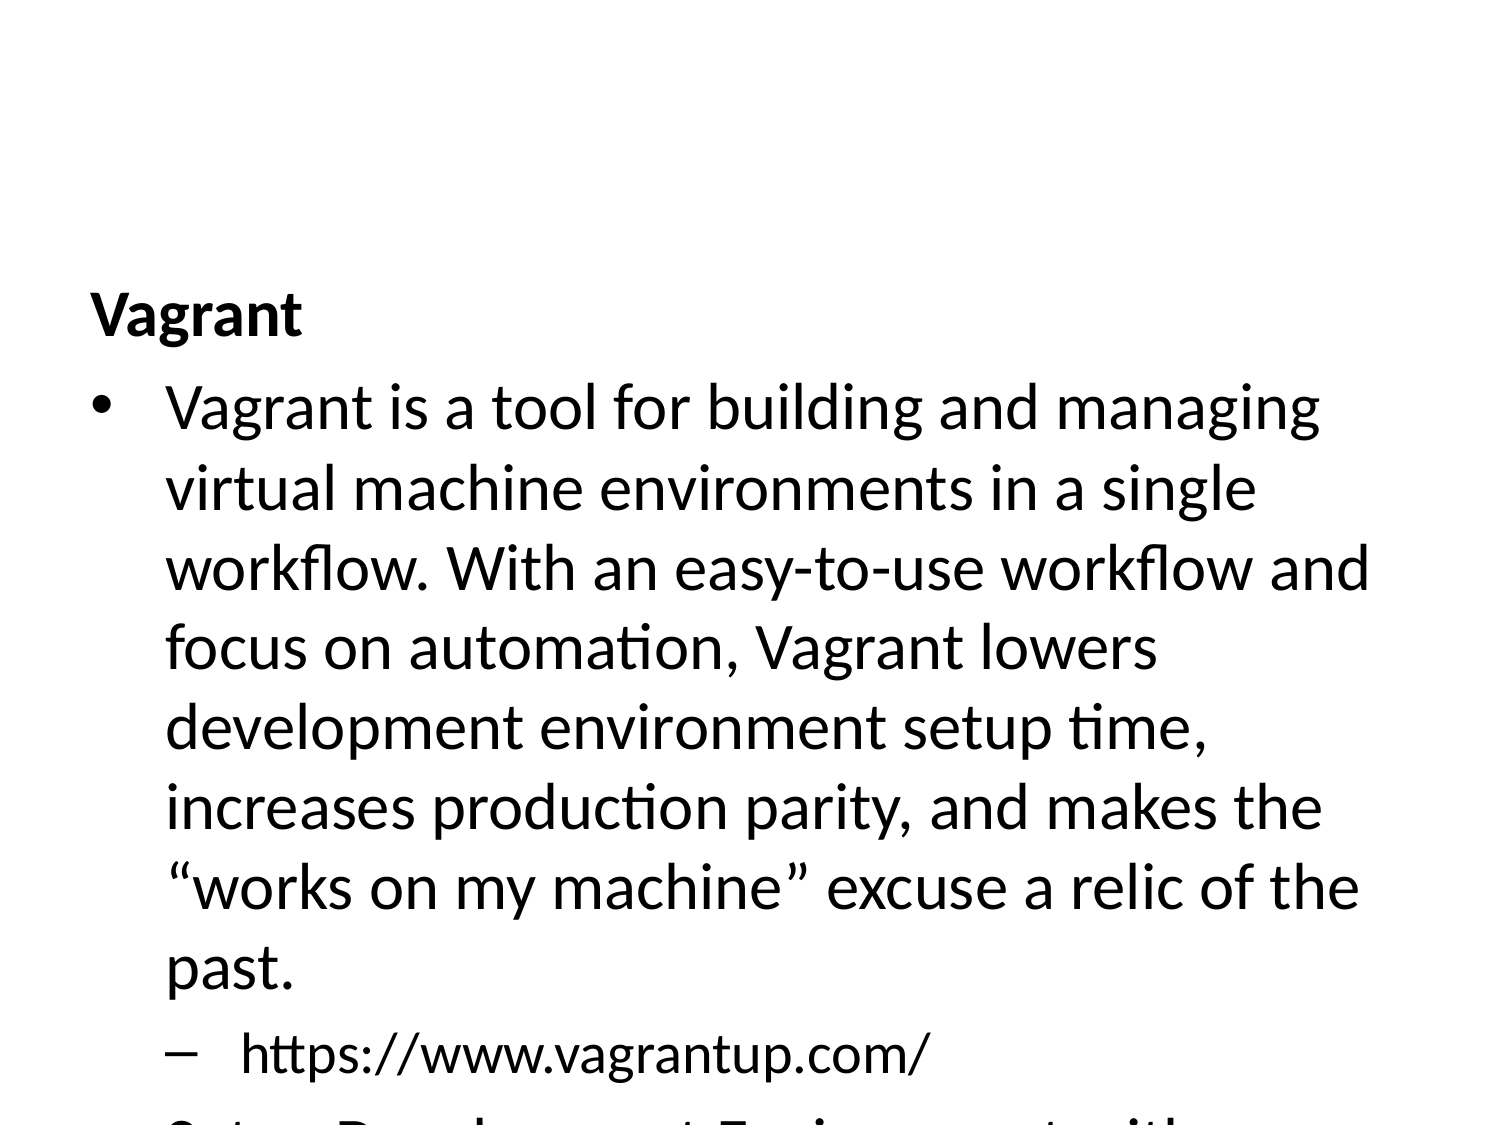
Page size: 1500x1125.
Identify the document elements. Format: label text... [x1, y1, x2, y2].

list Vagrant Vagrant is a tool for building and managing virtual machine environments in a single workflow. With an easy-to-use workflow and focus on automation, Vagrant lowers development environment setup time, increases production parity, and makes the “works on my machine” excuse a relic of the past. https://www.vagrantup.com/ Setup Development Environment with Vagrant Setting Up Development Environment Using Vagrant - Edureka development-environment/Vagrantfile at master · gantsign/development-environment · GitHub [75, 262, 1425, 1005]
